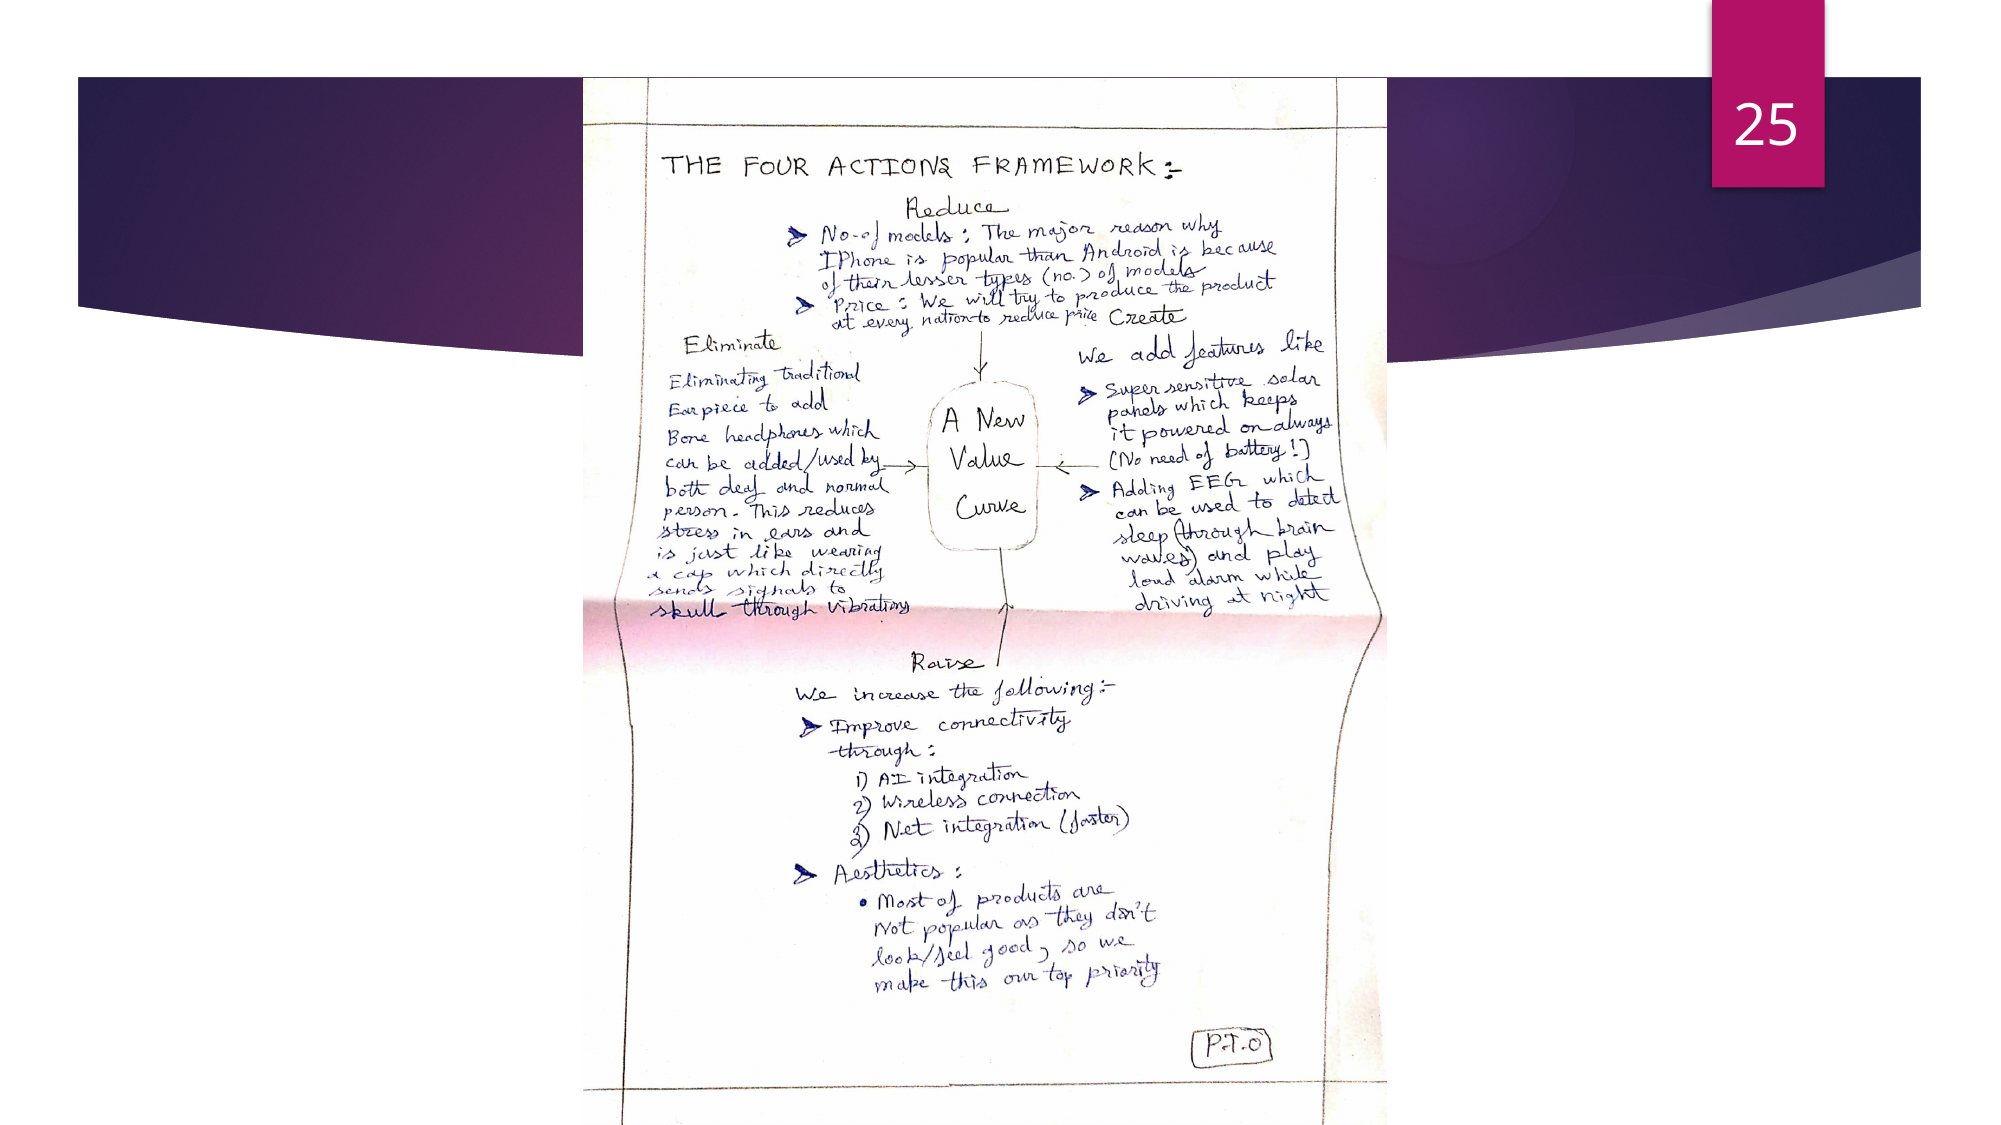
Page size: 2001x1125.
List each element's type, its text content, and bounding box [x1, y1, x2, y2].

slide_number 25 [1698, 48, 1836, 175]
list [583, 77, 1387, 1125]
